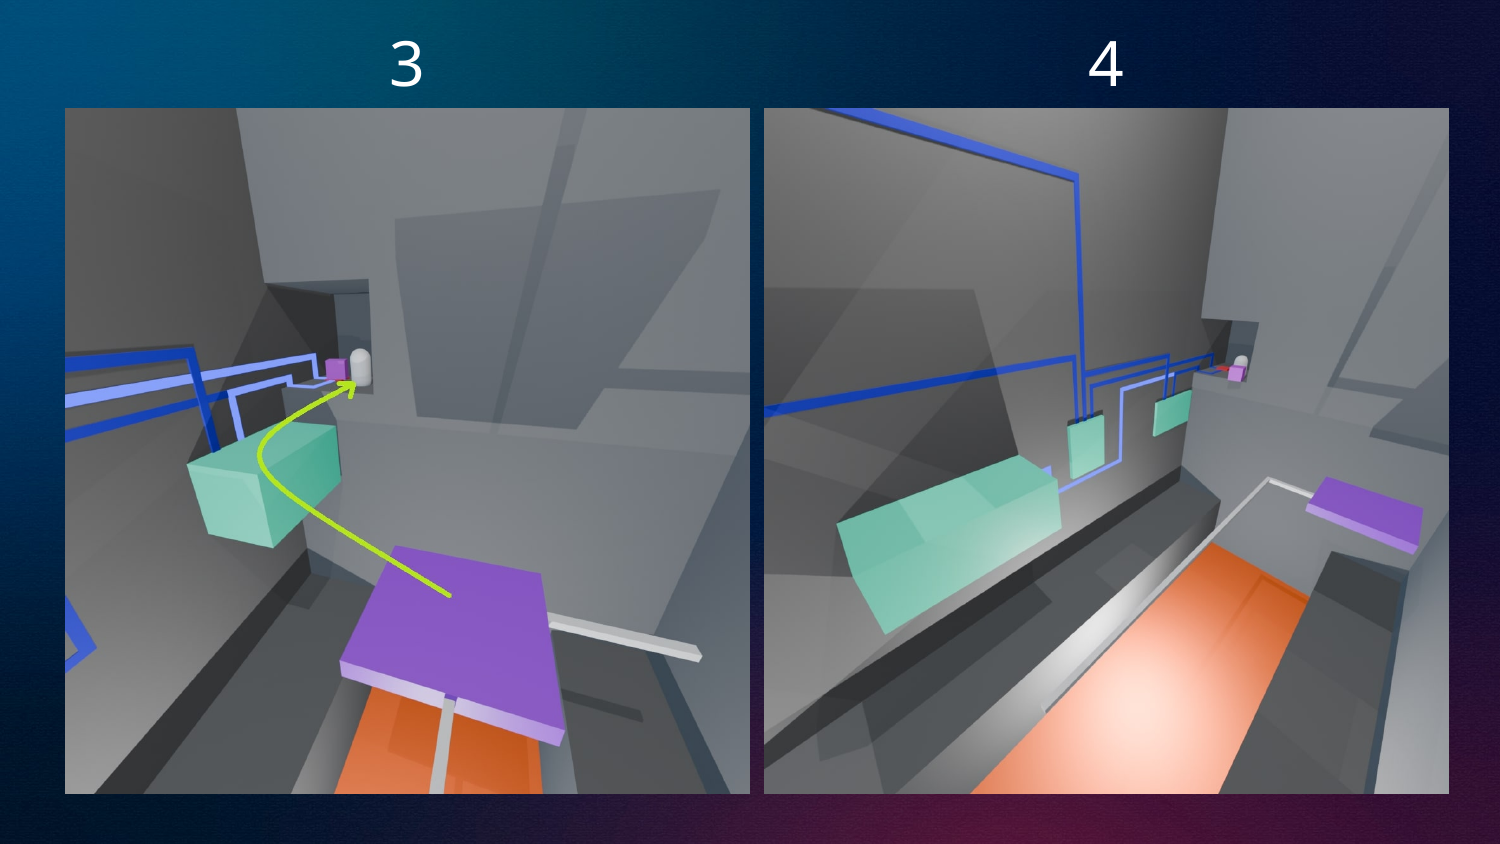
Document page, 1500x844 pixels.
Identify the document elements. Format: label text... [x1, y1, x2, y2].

picture [0, 0, 1500, 844]
text_box 3 [246, 8, 569, 107]
text_box 4 [945, 8, 1268, 107]
